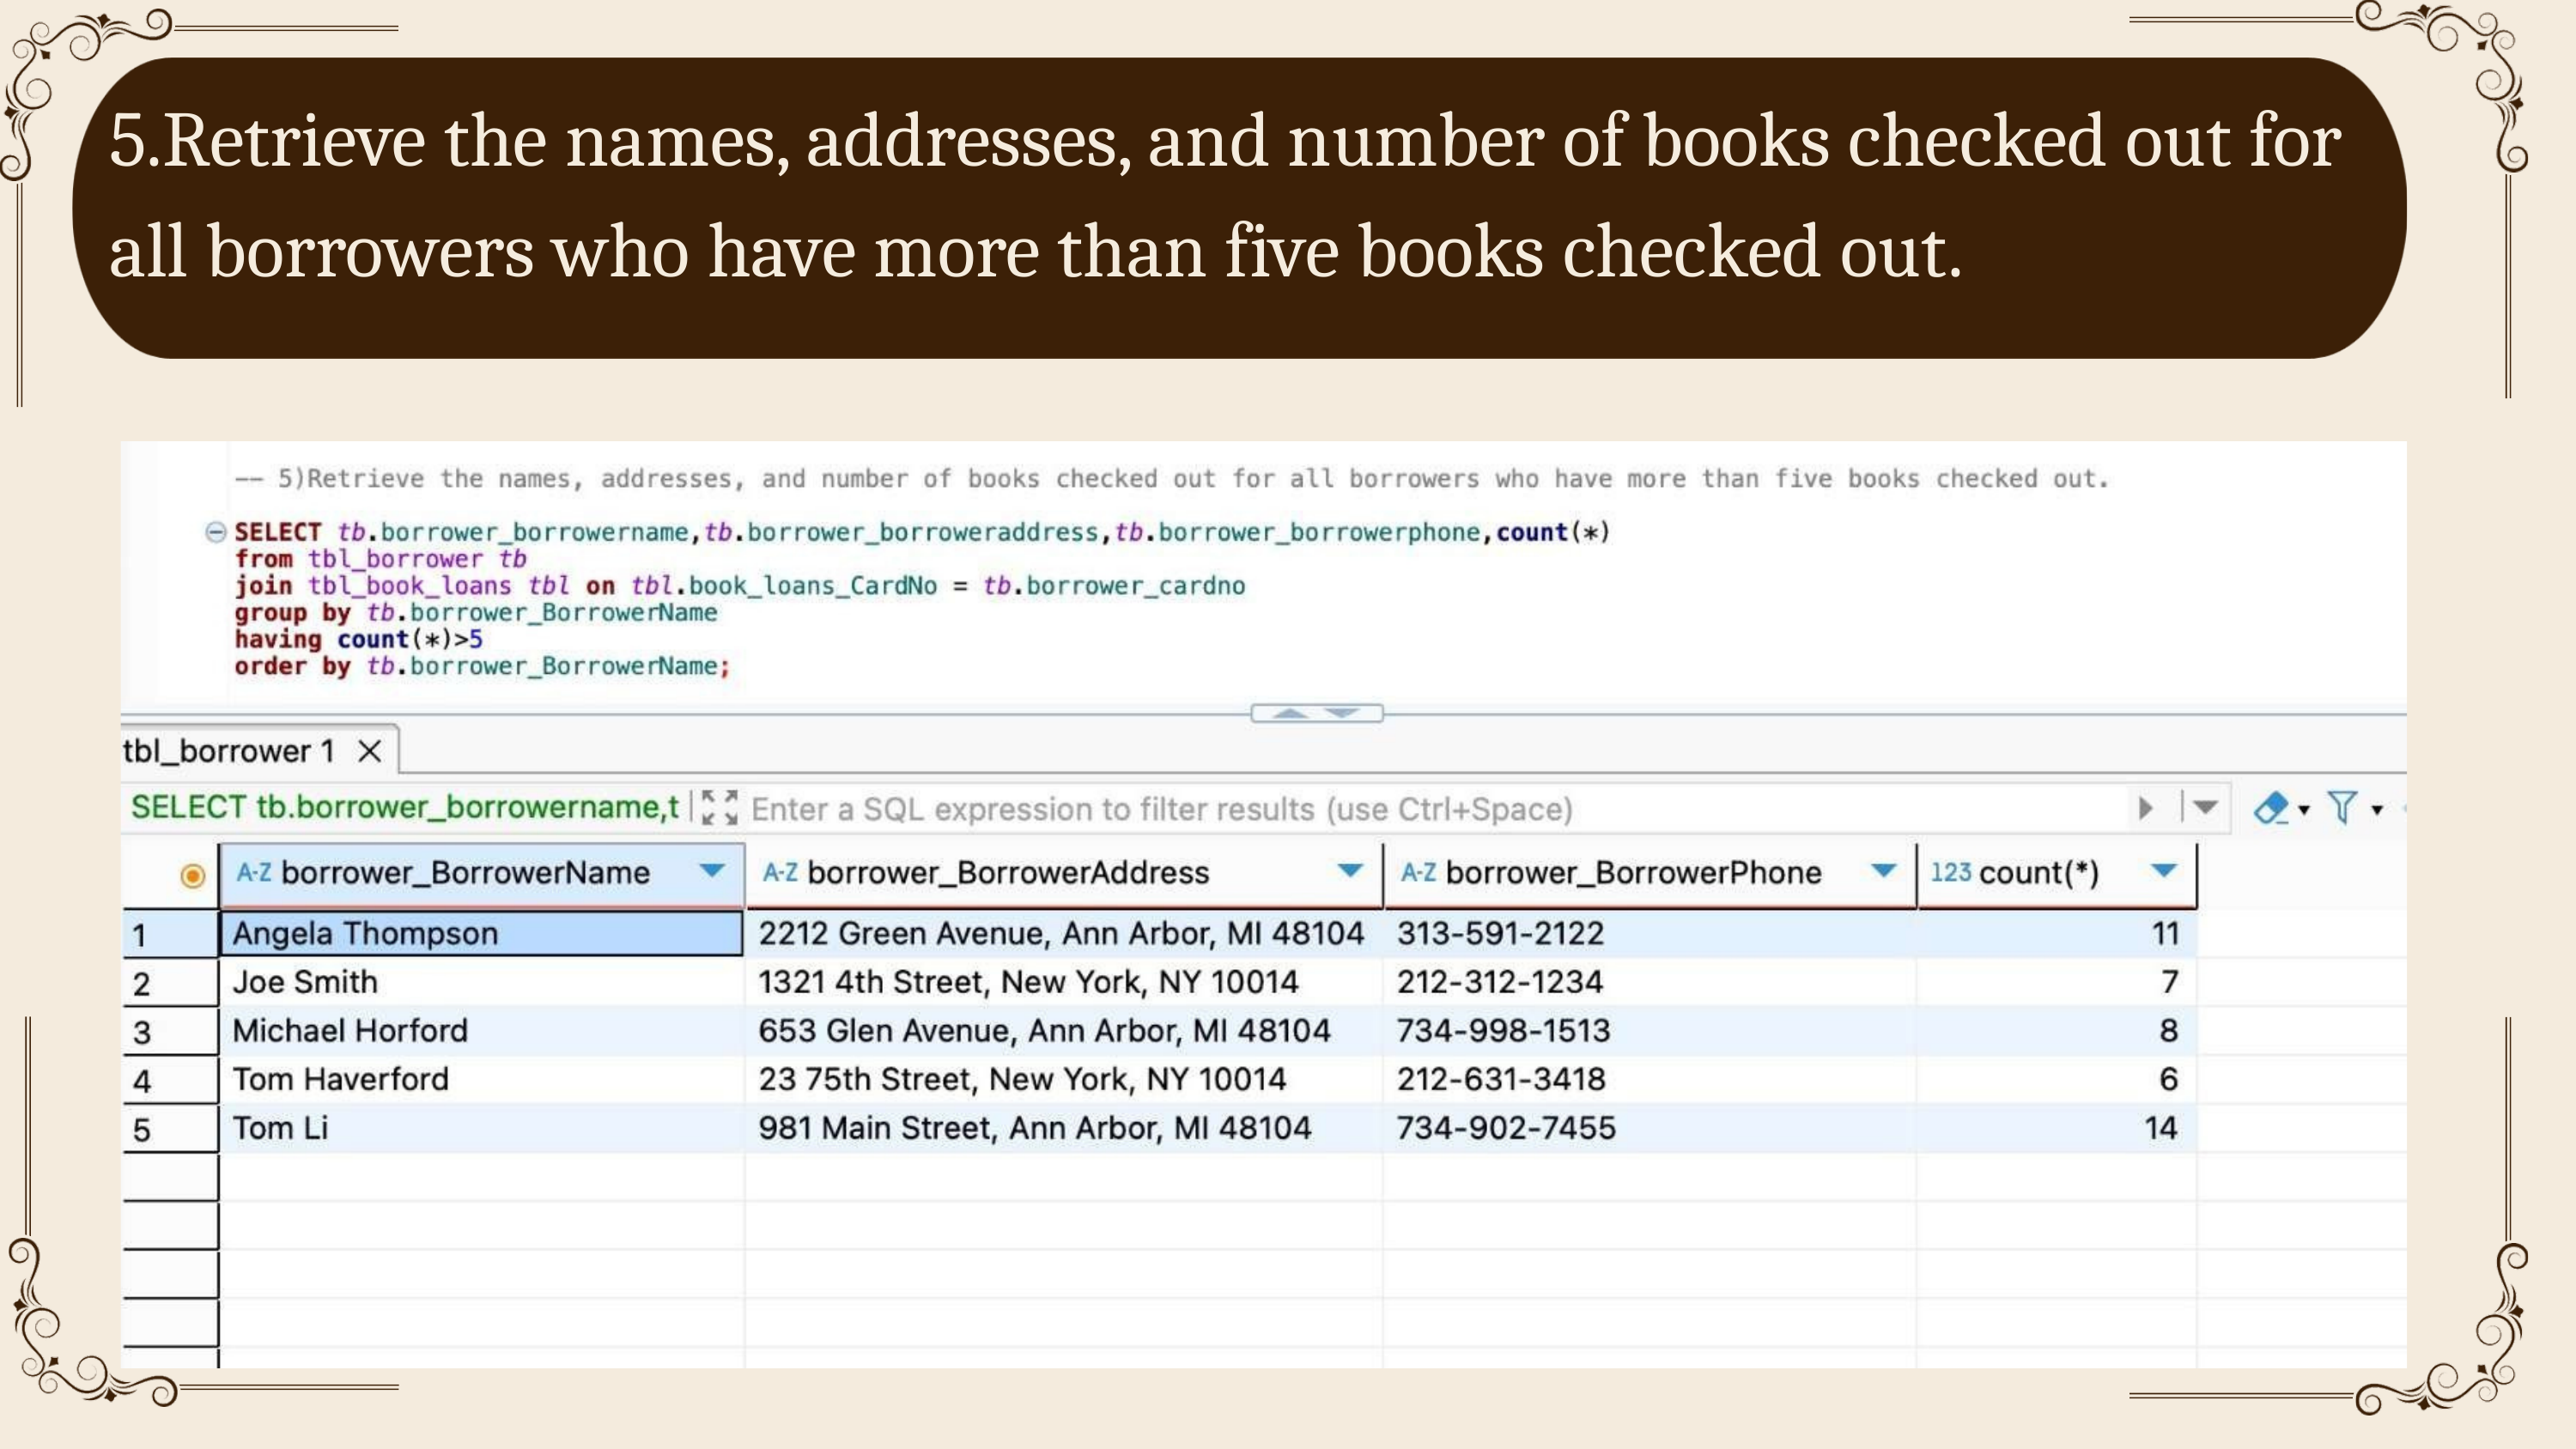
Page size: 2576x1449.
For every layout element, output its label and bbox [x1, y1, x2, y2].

text_box [0, 0, 2576, 1449]
text_box [120, 441, 2408, 1013]
text_box [2129, 1016, 2512, 1399]
text_box [2129, 16, 2512, 399]
text_box [16, 21, 2354, 408]
text_box [25, 1016, 2128, 1391]
text_box [0, 8, 173, 181]
text_box [9, 1237, 178, 1407]
text_box [2355, 0, 2529, 173]
text_box [2355, 1243, 2529, 1416]
